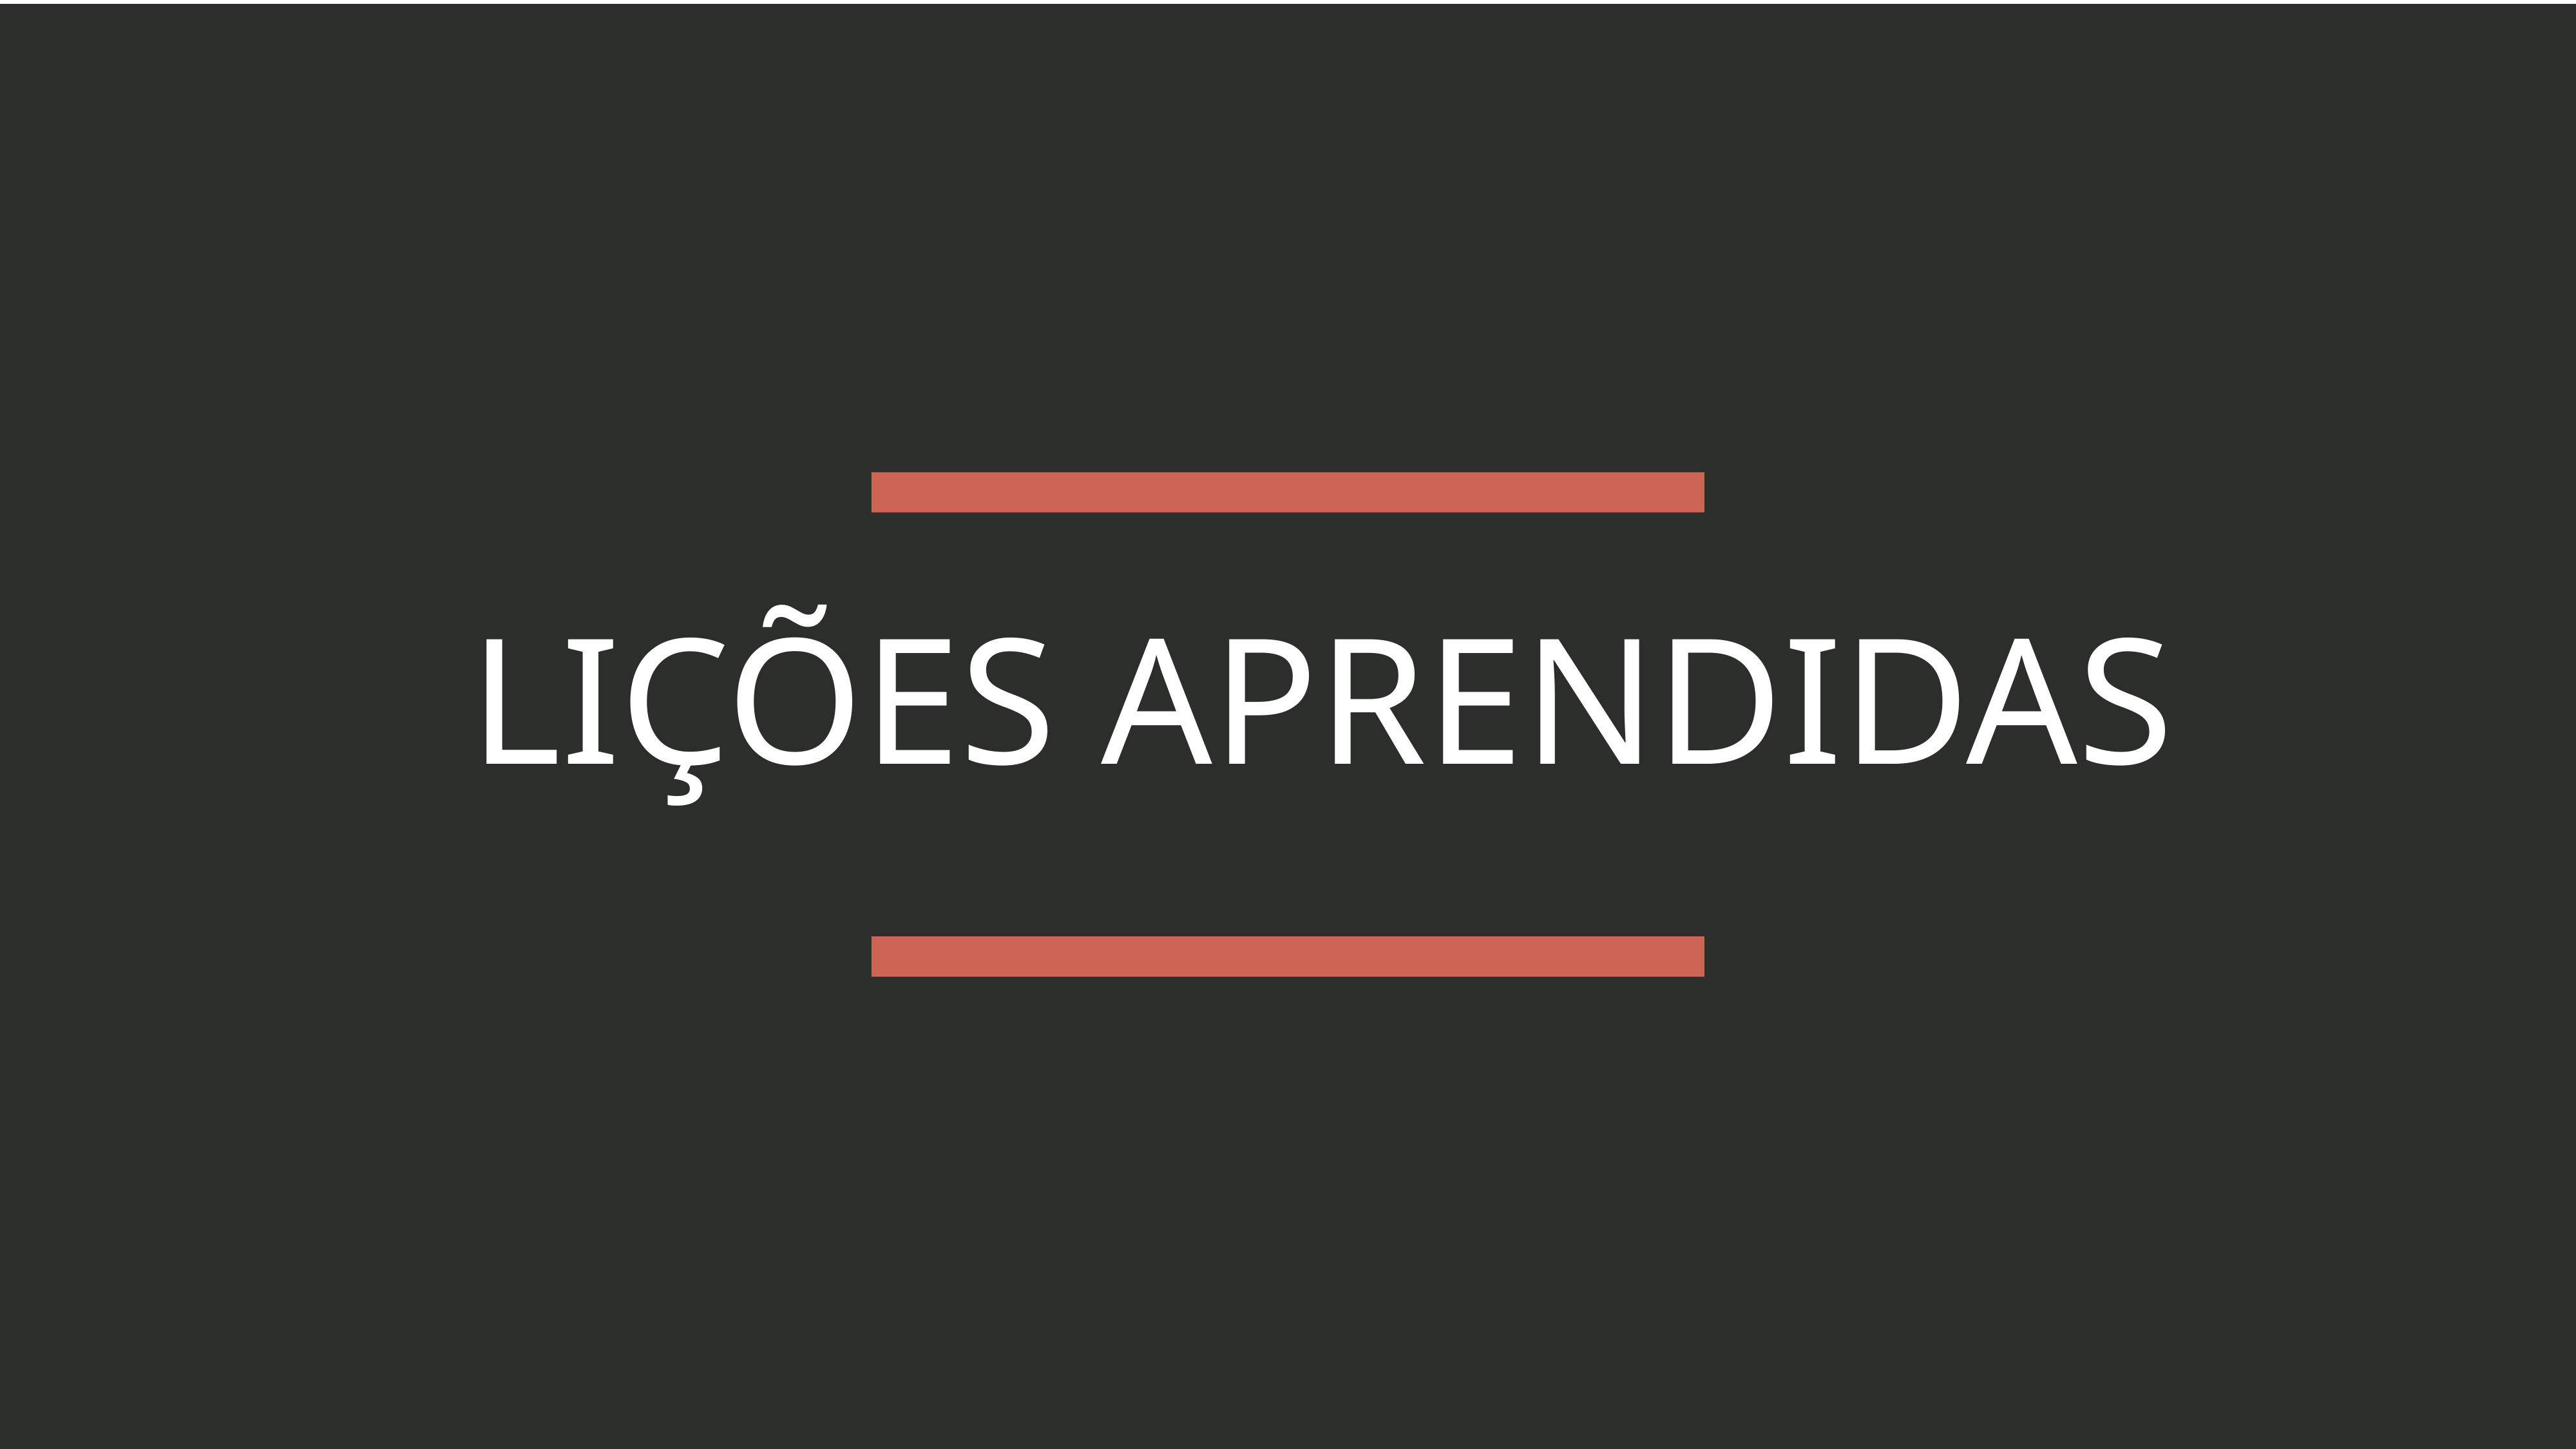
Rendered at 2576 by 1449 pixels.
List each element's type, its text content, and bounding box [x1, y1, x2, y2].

text_box LIÇÕES APRENDIDAS [33, 584, 2576, 865]
text_box [871, 936, 1704, 977]
text_box [0, 4, 2576, 1449]
text_box [871, 472, 1704, 513]
